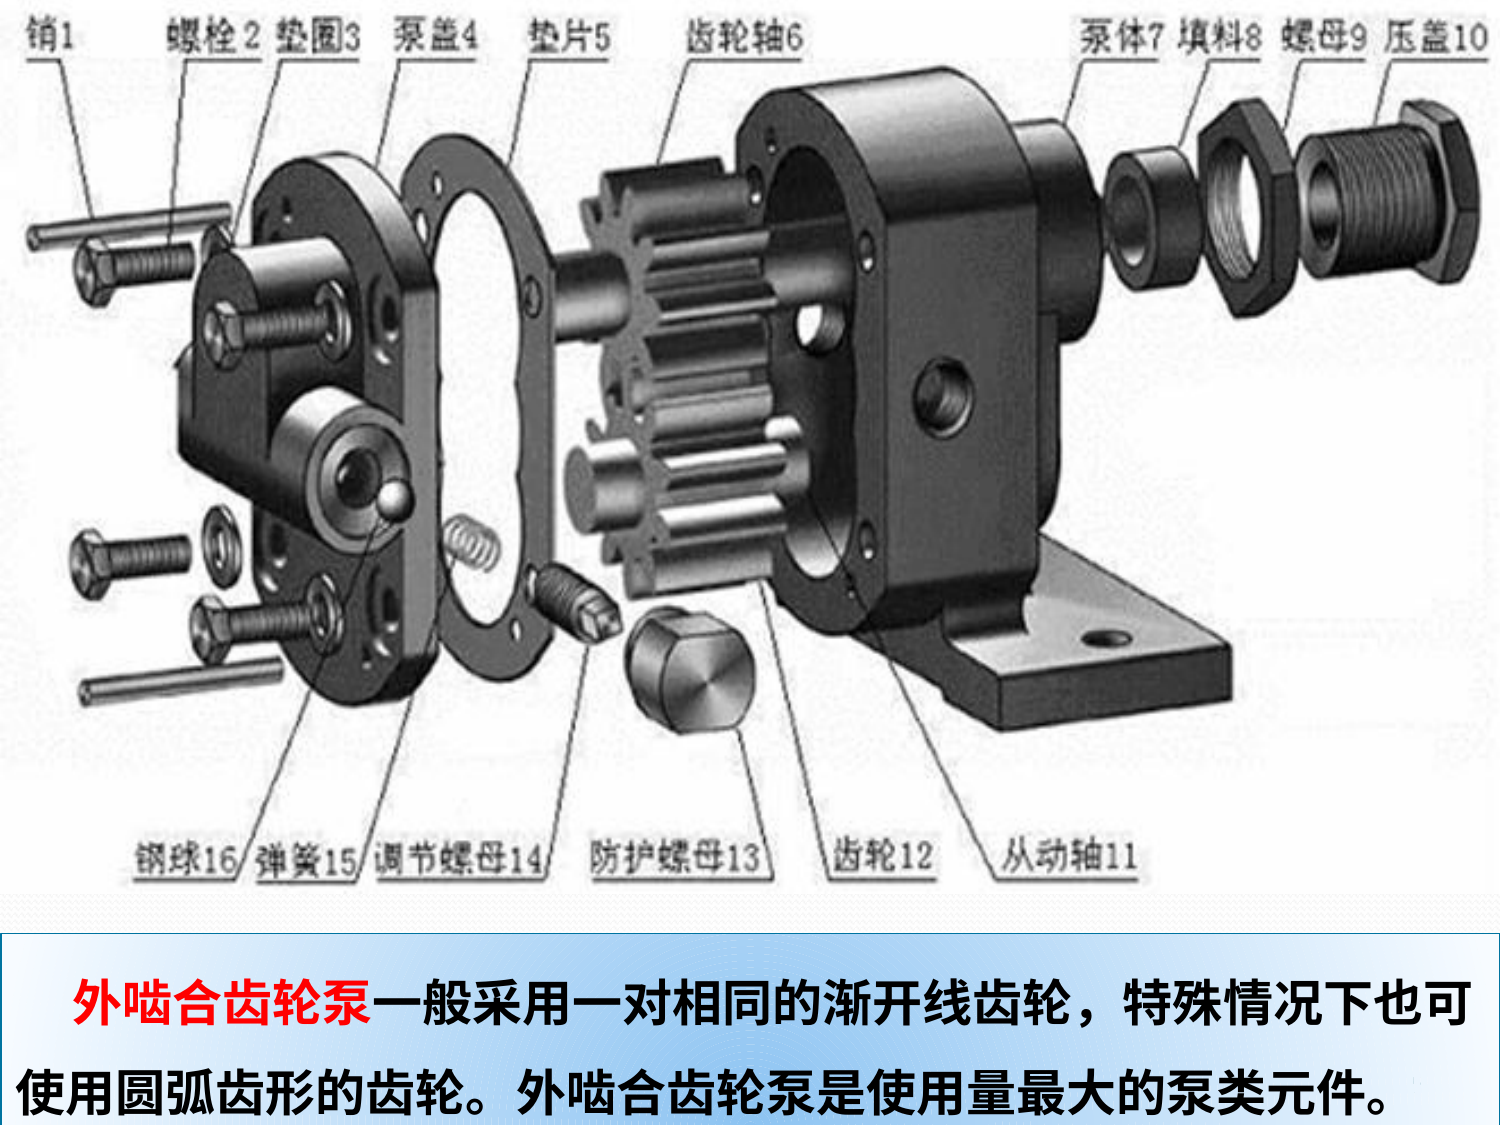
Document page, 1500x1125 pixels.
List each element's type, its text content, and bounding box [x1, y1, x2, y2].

picture [0, 0, 1500, 894]
text_box 外啮合齿轮泵一般采用一对相同的渐开线齿轮，特殊情况下也可使用圆弧齿形的齿轮。外啮合齿轮泵是使用量最大的泵类元件。 [0, 933, 1500, 1125]
